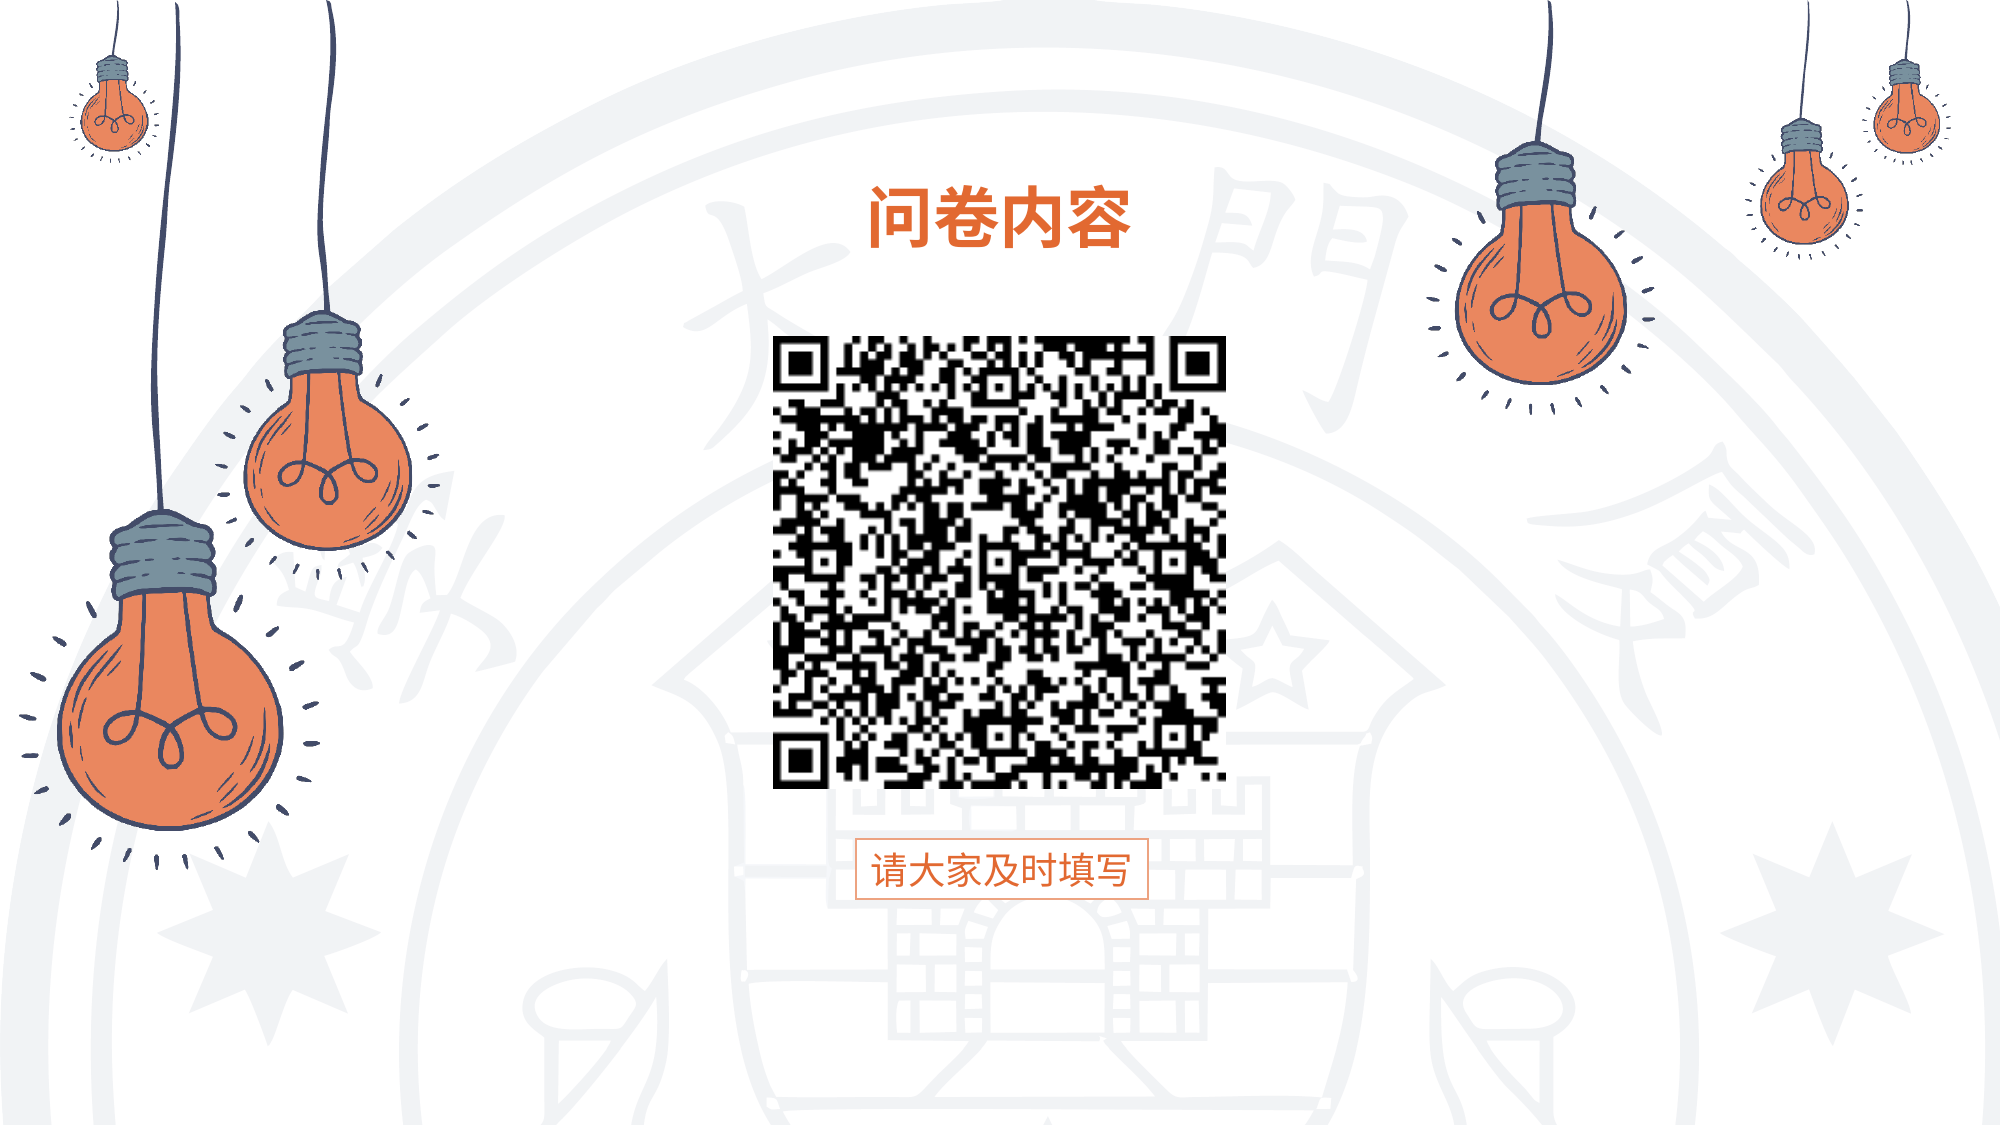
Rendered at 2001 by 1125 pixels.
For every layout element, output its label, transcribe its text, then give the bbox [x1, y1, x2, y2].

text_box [19, 1, 320, 870]
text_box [1426, 0, 1655, 415]
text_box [215, 0, 440, 580]
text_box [1863, 0, 1951, 165]
picture [773, 336, 1226, 789]
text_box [1745, 0, 1863, 260]
text_box 问卷内容 [851, 168, 1149, 263]
text_box 请大家及时填写 [855, 838, 1149, 900]
